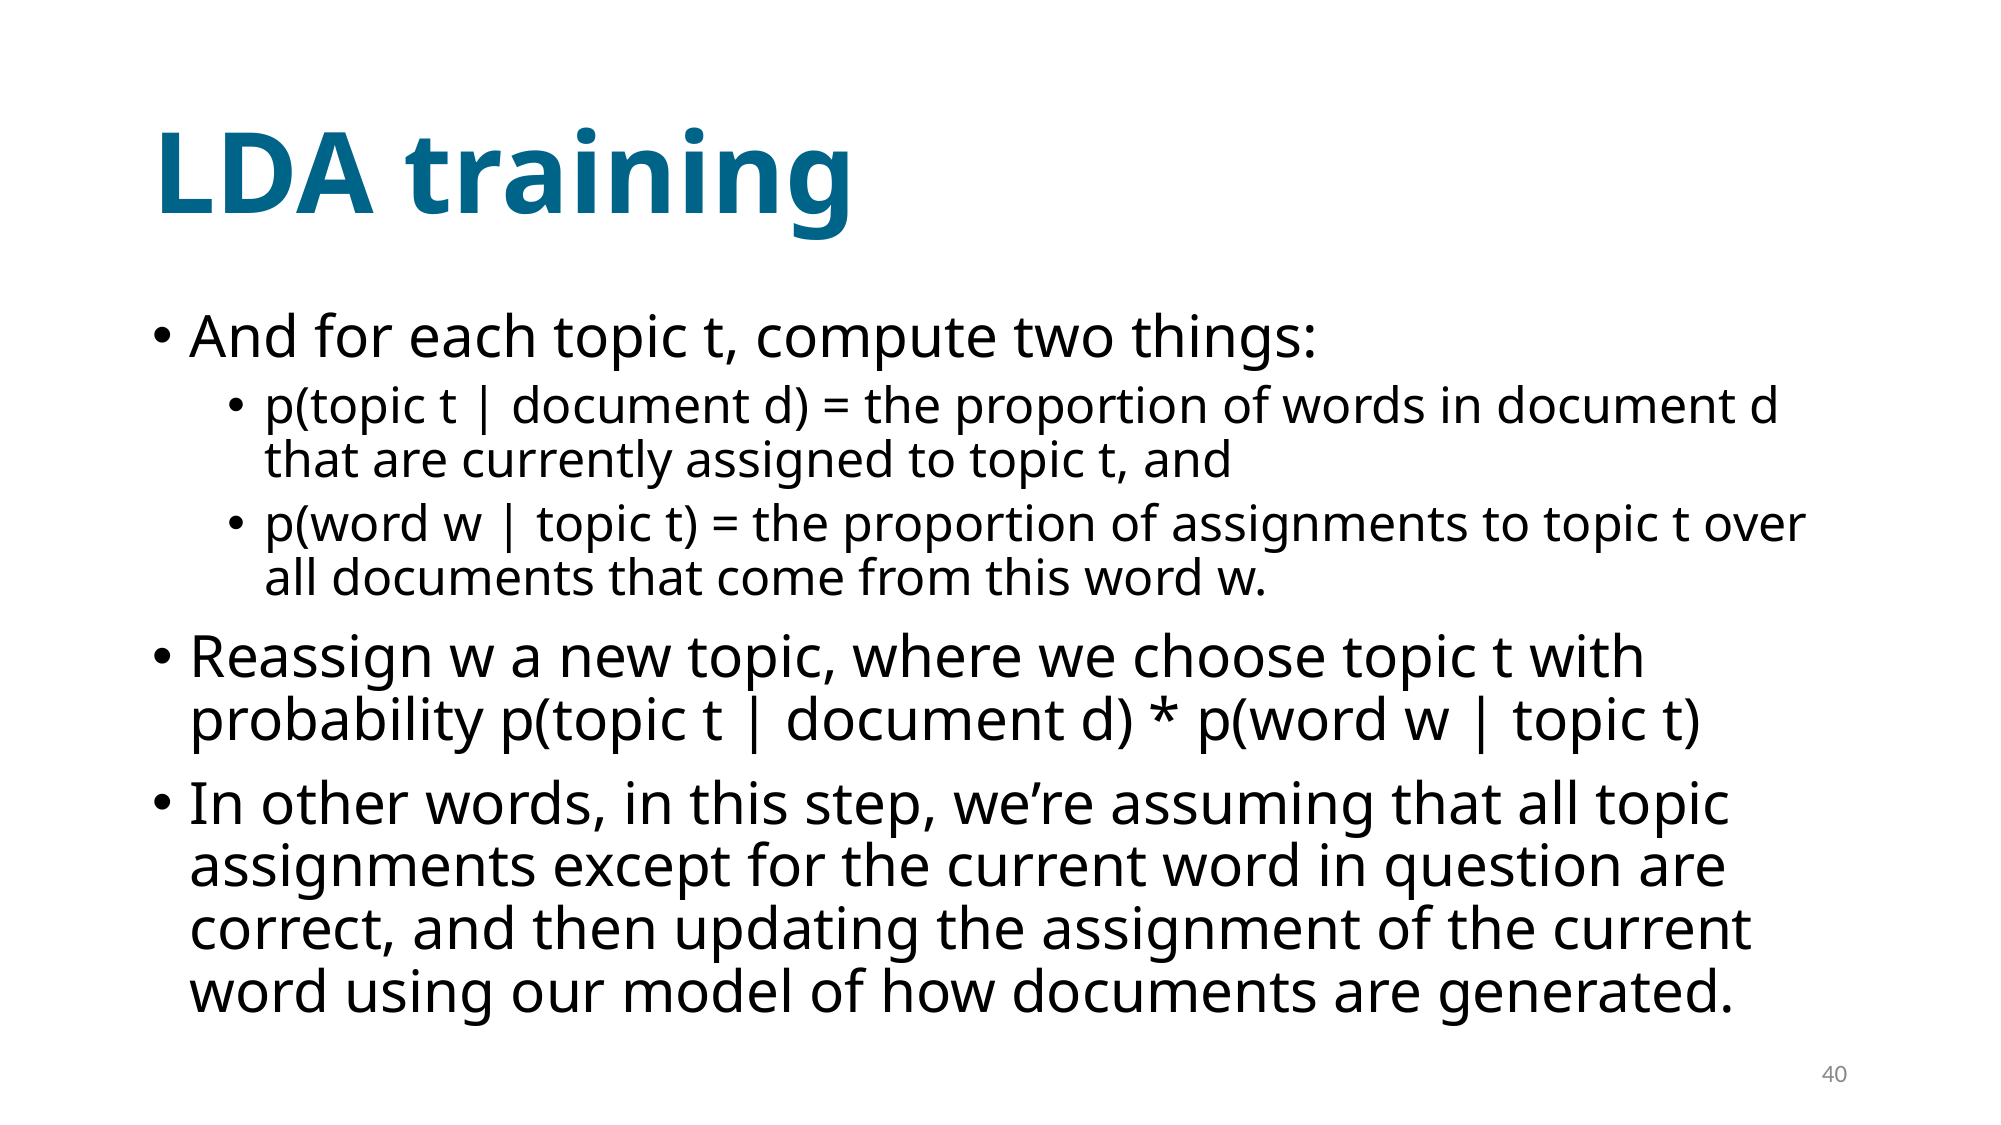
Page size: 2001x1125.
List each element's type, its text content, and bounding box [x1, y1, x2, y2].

slide_number 40 [1412, 1042, 1863, 1103]
title LDA training [137, 59, 1863, 278]
list And for each topic t, compute two things: p(topic t | document d) = the proportion of words in document d that are currently assigned to topic t, and p(word w | topic t) = the proportion of assignments to topic t over all documents that come from this word w. Reassign w a new topic, where we choose topic t with probability p(topic t | document d) * p(word w | topic t) In other words, in this step, we’re assuming that all topic assignments except for the current word in question are correct, and then updating the assignment of the current word using our model of how documents are generated. [137, 299, 1863, 1066]
